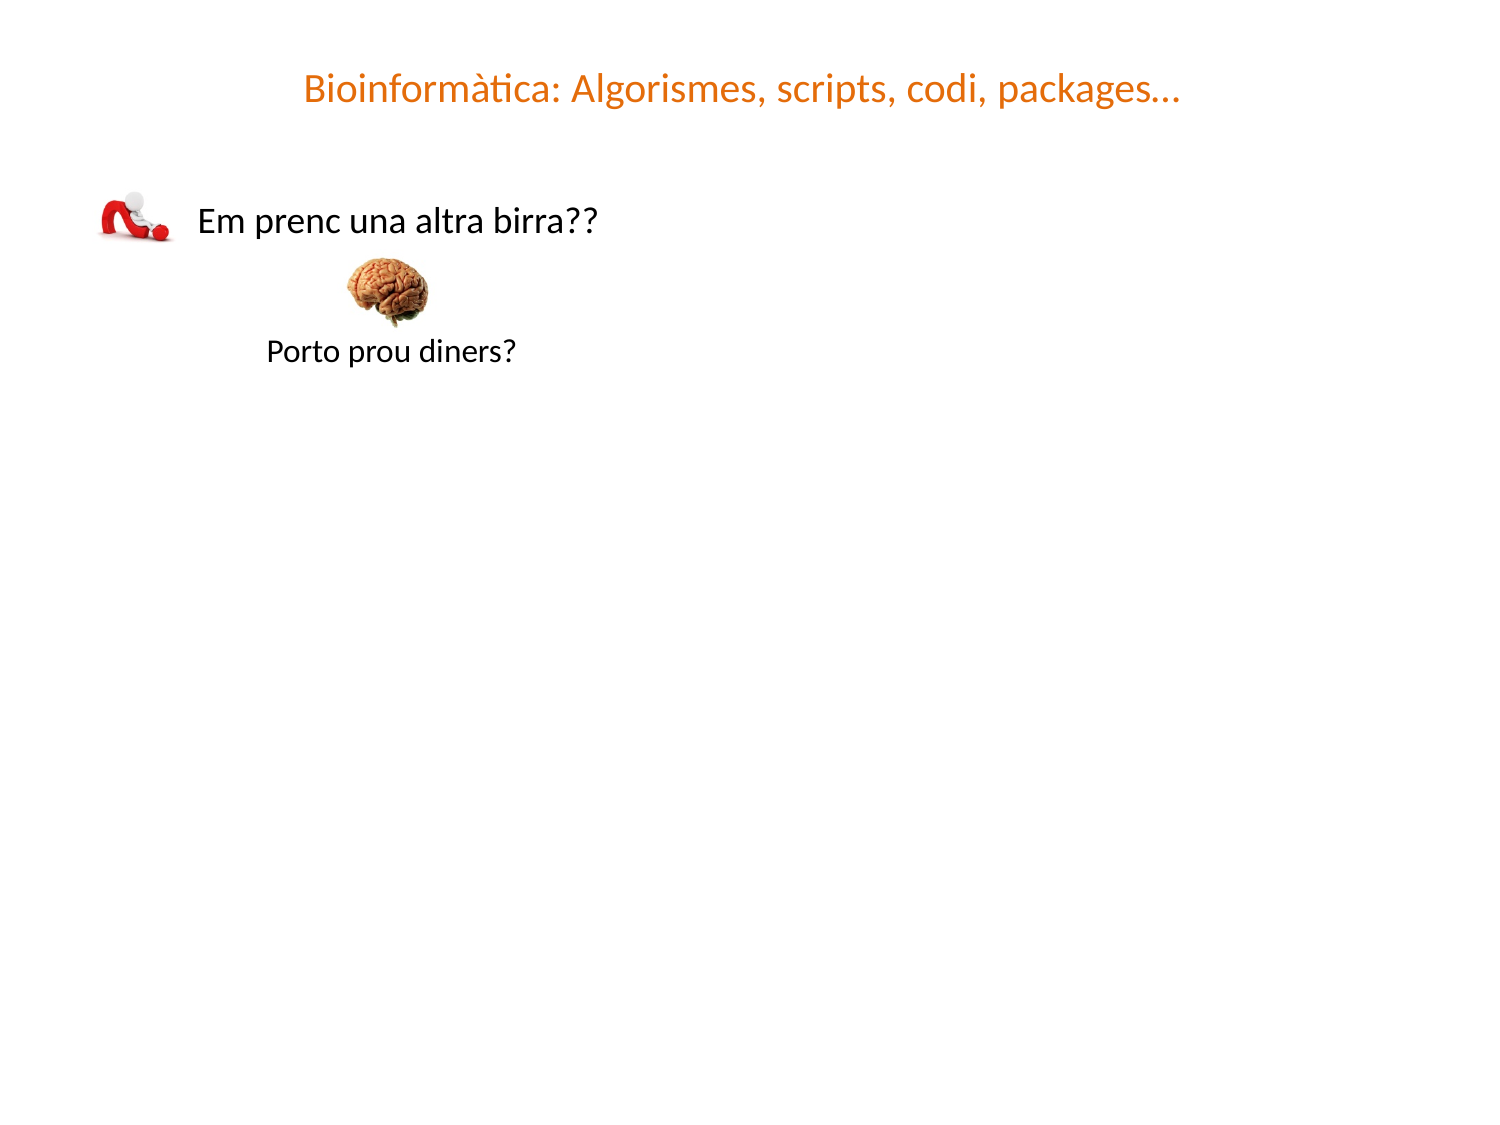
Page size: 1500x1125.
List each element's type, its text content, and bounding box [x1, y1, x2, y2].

text_box Em prenc una altra birra?? [182, 188, 615, 249]
picture [325, 249, 452, 335]
text_box Porto prou diners? [251, 321, 533, 377]
picture [92, 188, 180, 247]
text_box Bioinformàtica: Algorismes, scripts, codi, packages… [76, 53, 1408, 119]
